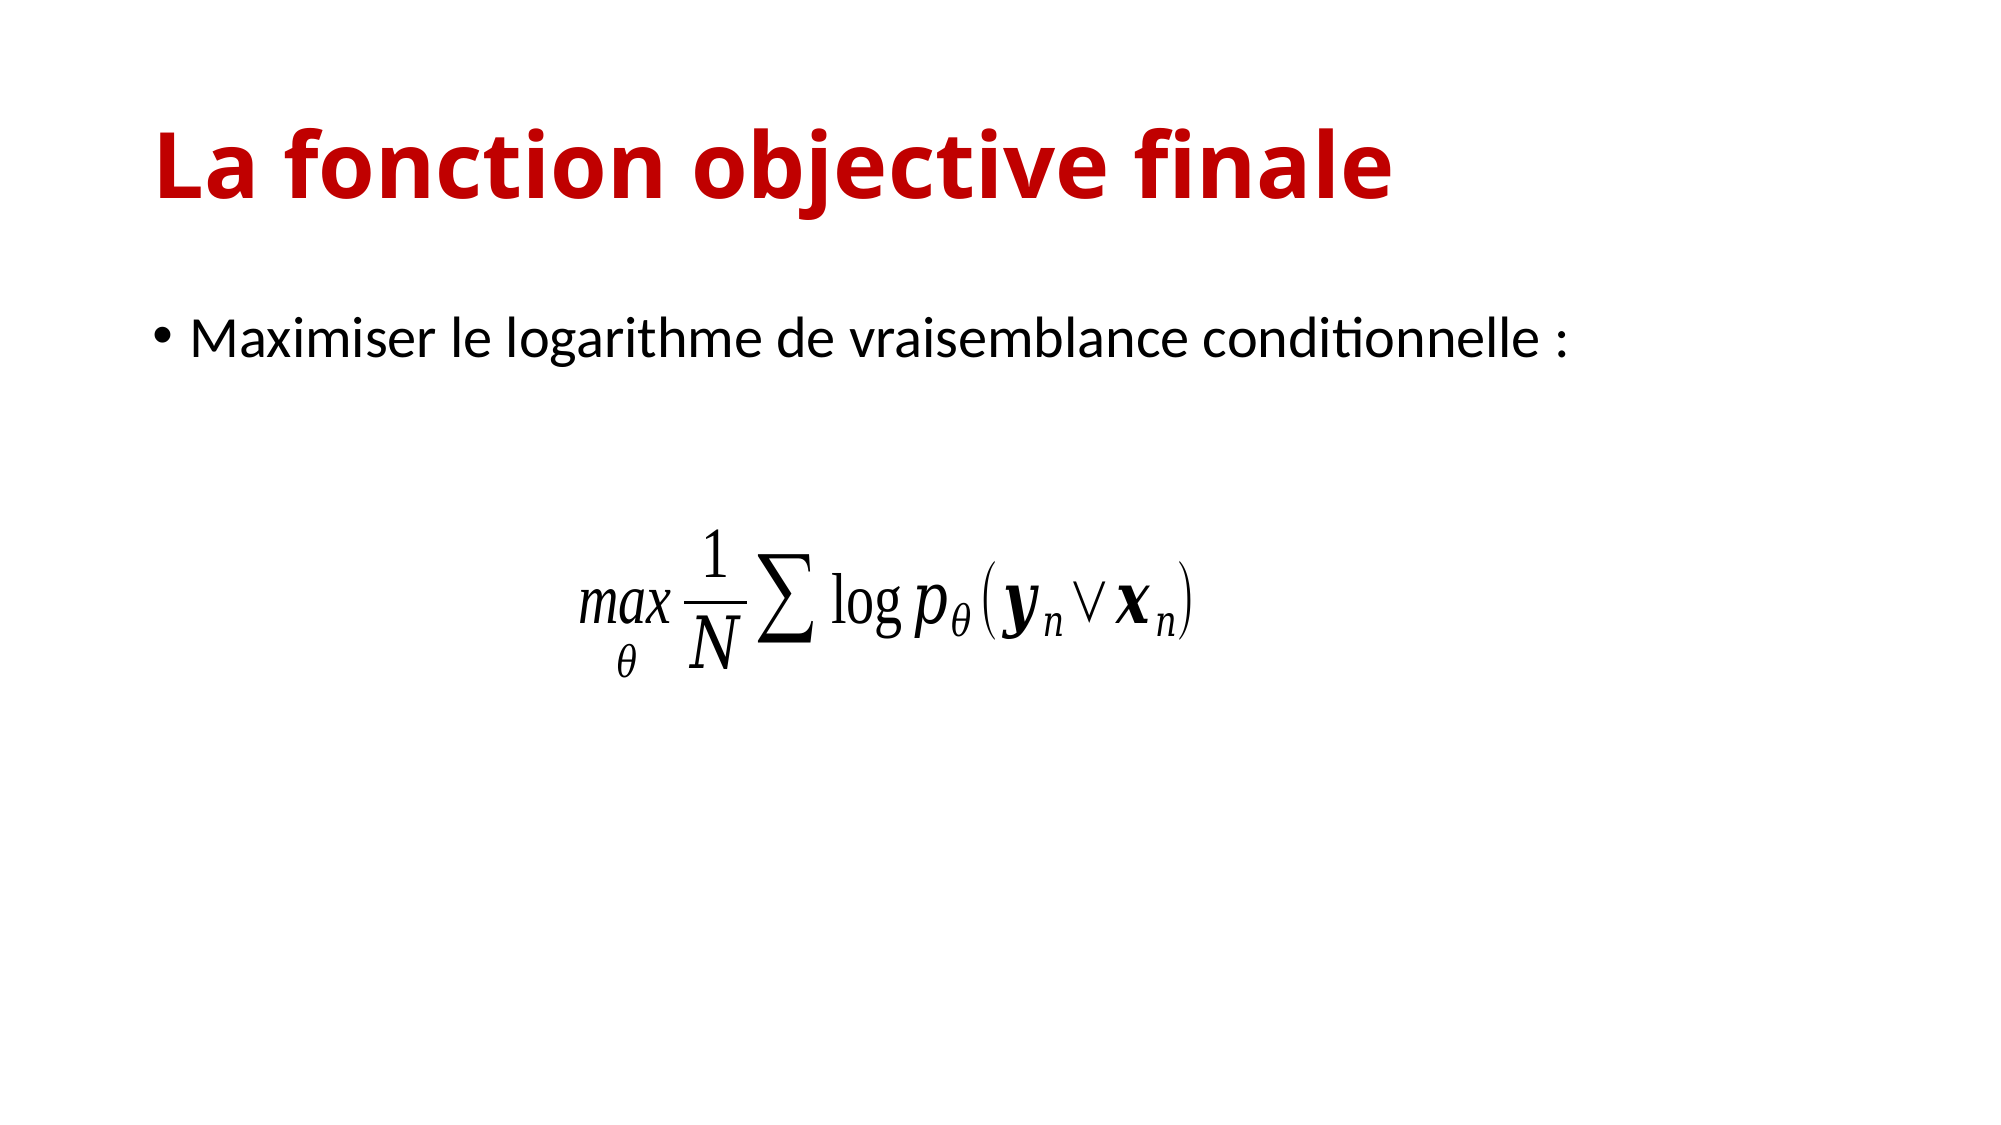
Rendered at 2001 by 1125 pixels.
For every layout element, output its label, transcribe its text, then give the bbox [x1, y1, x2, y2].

title La fonction objective finale [137, 59, 1863, 278]
list Maximiser le logarithme de vraisemblance conditionnelle : [137, 299, 1863, 1014]
